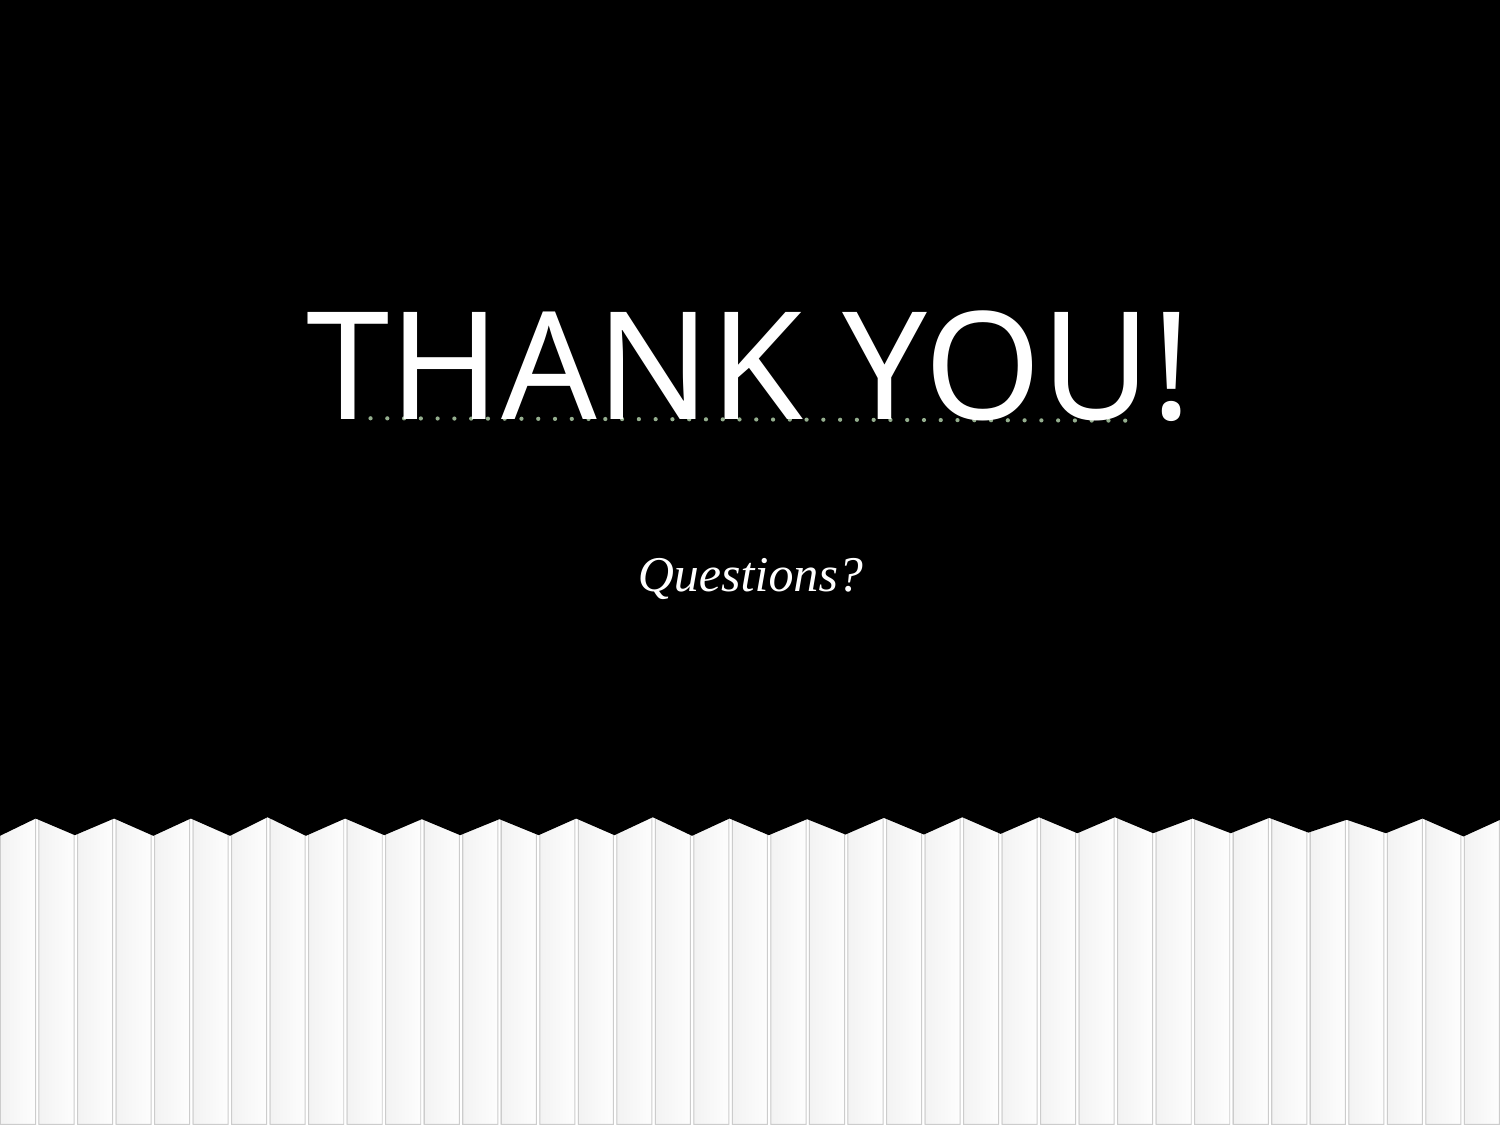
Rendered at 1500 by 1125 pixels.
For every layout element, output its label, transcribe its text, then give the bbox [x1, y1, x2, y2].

title THANK YOU! [64, 313, 1435, 406]
subtitle Questions? [66, 533, 1435, 609]
